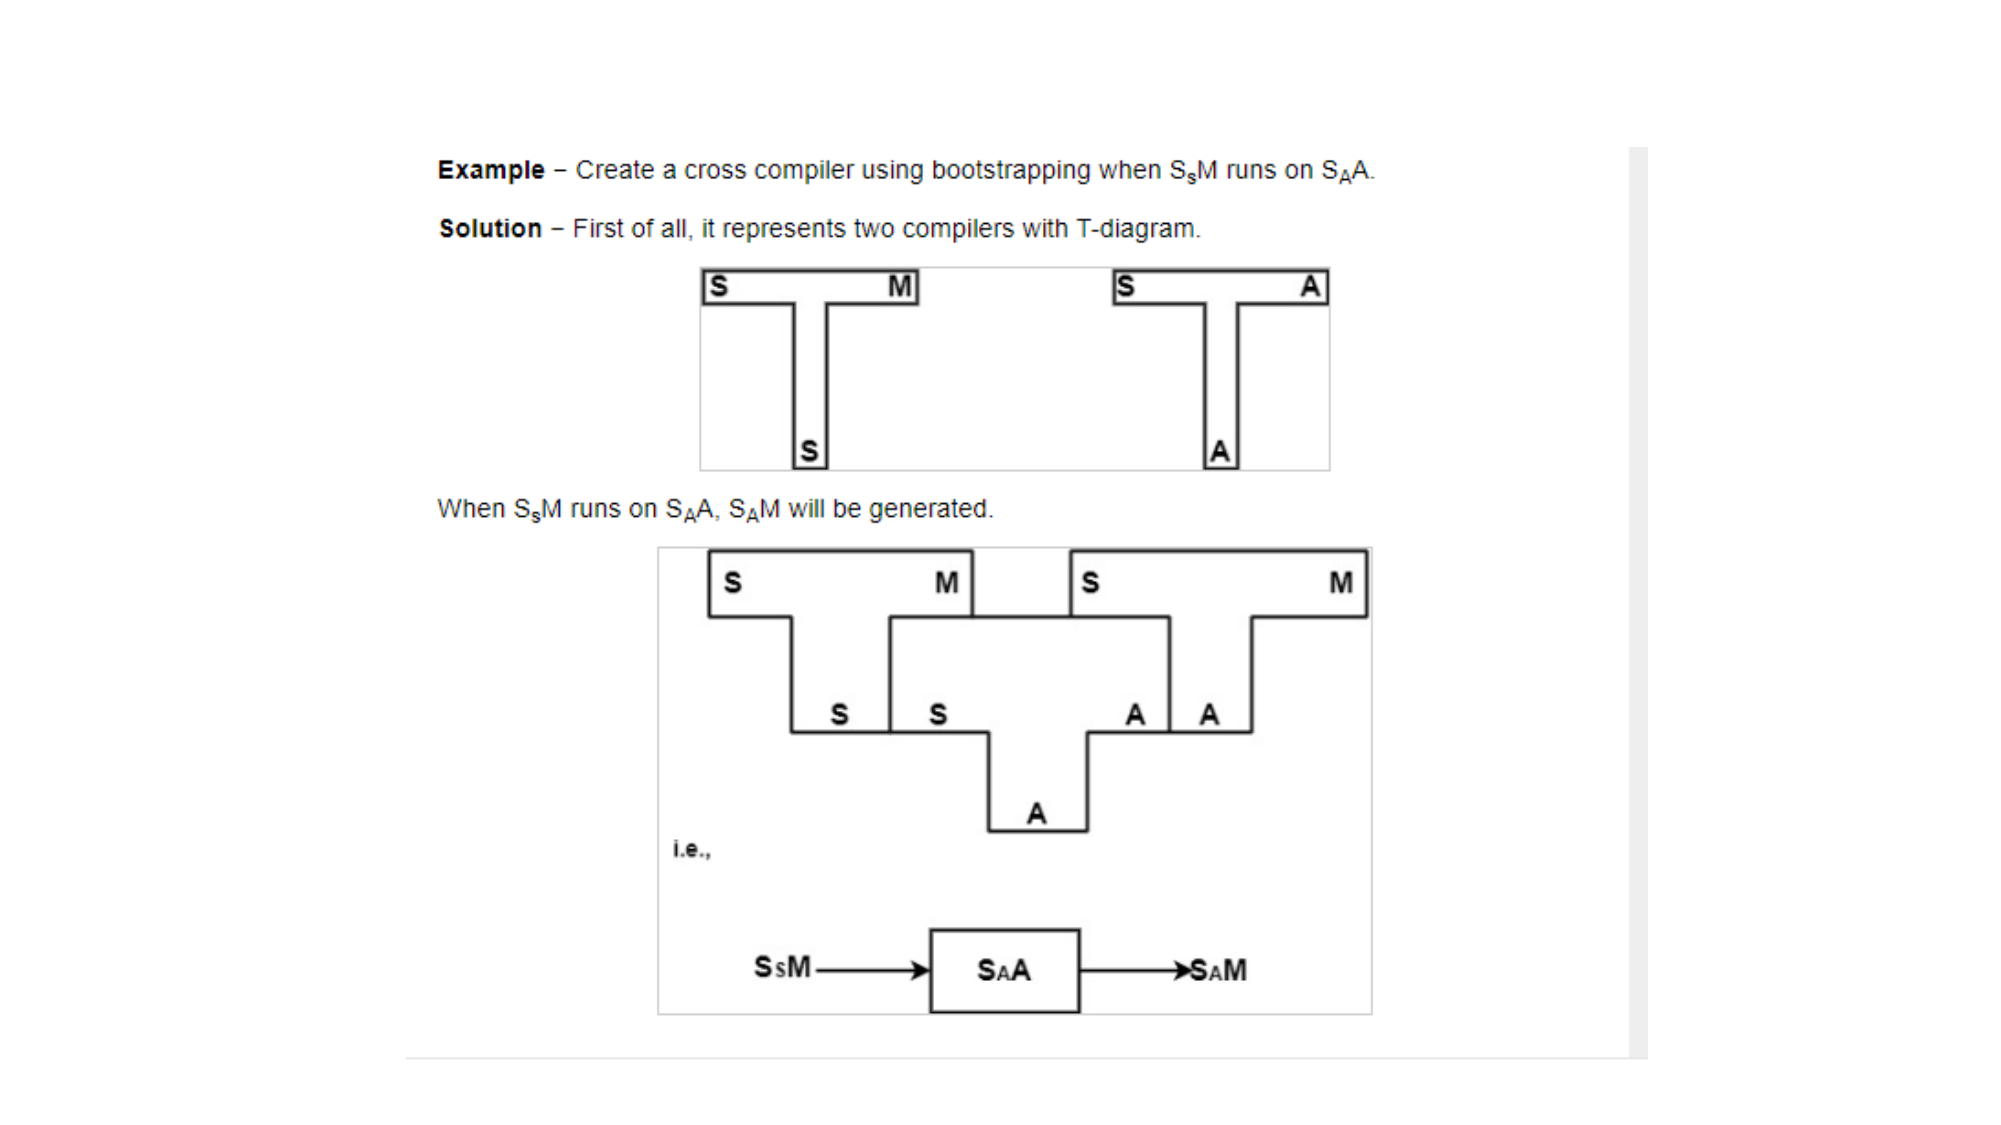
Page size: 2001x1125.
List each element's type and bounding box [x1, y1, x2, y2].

picture [405, 147, 1649, 1066]
